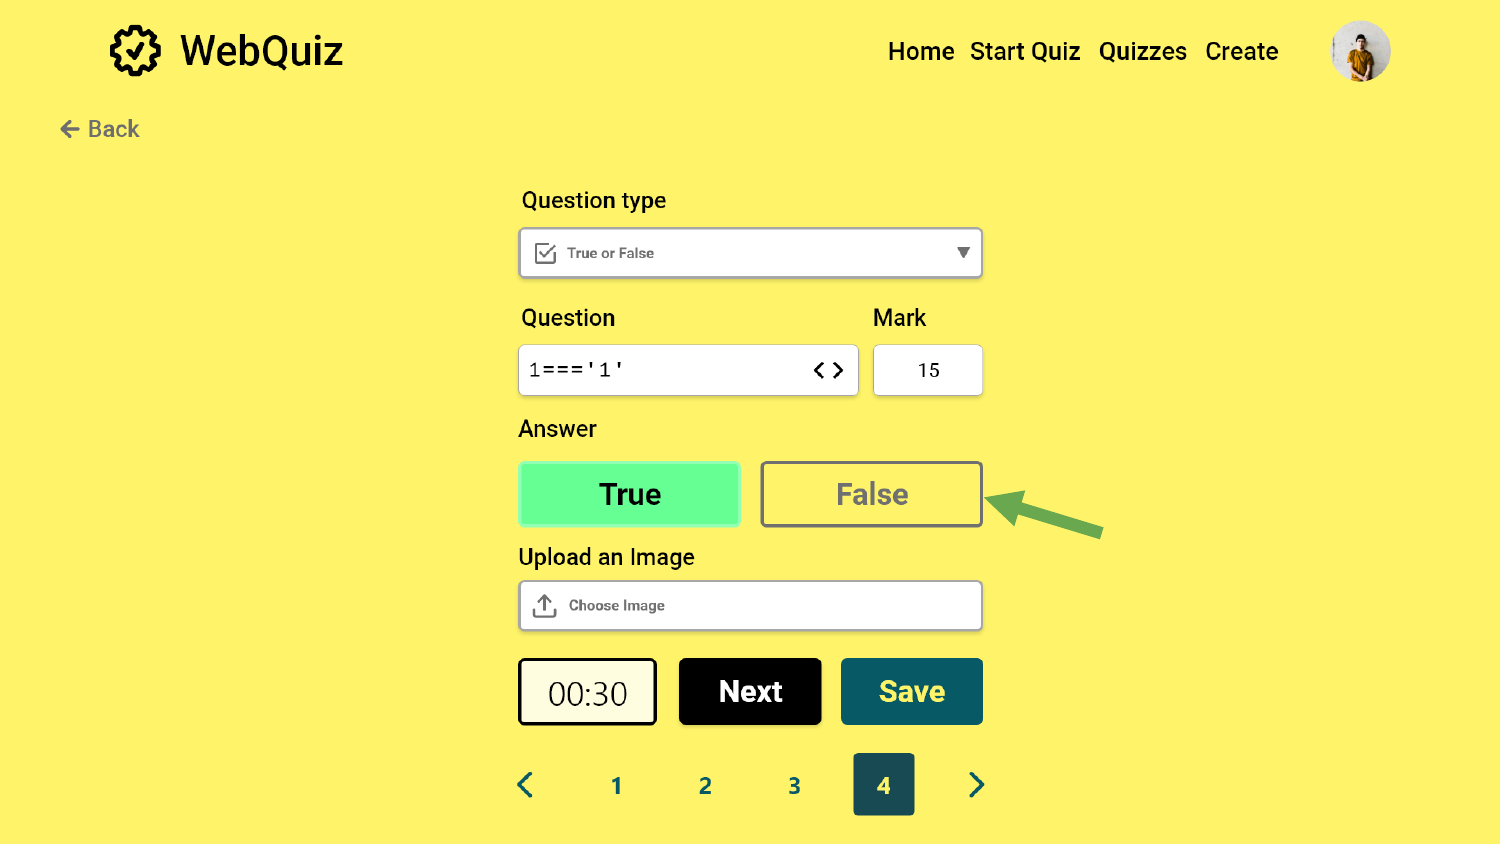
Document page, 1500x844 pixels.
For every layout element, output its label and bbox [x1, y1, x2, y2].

picture [0, 0, 1500, 844]
text_box [983, 497, 1102, 534]
